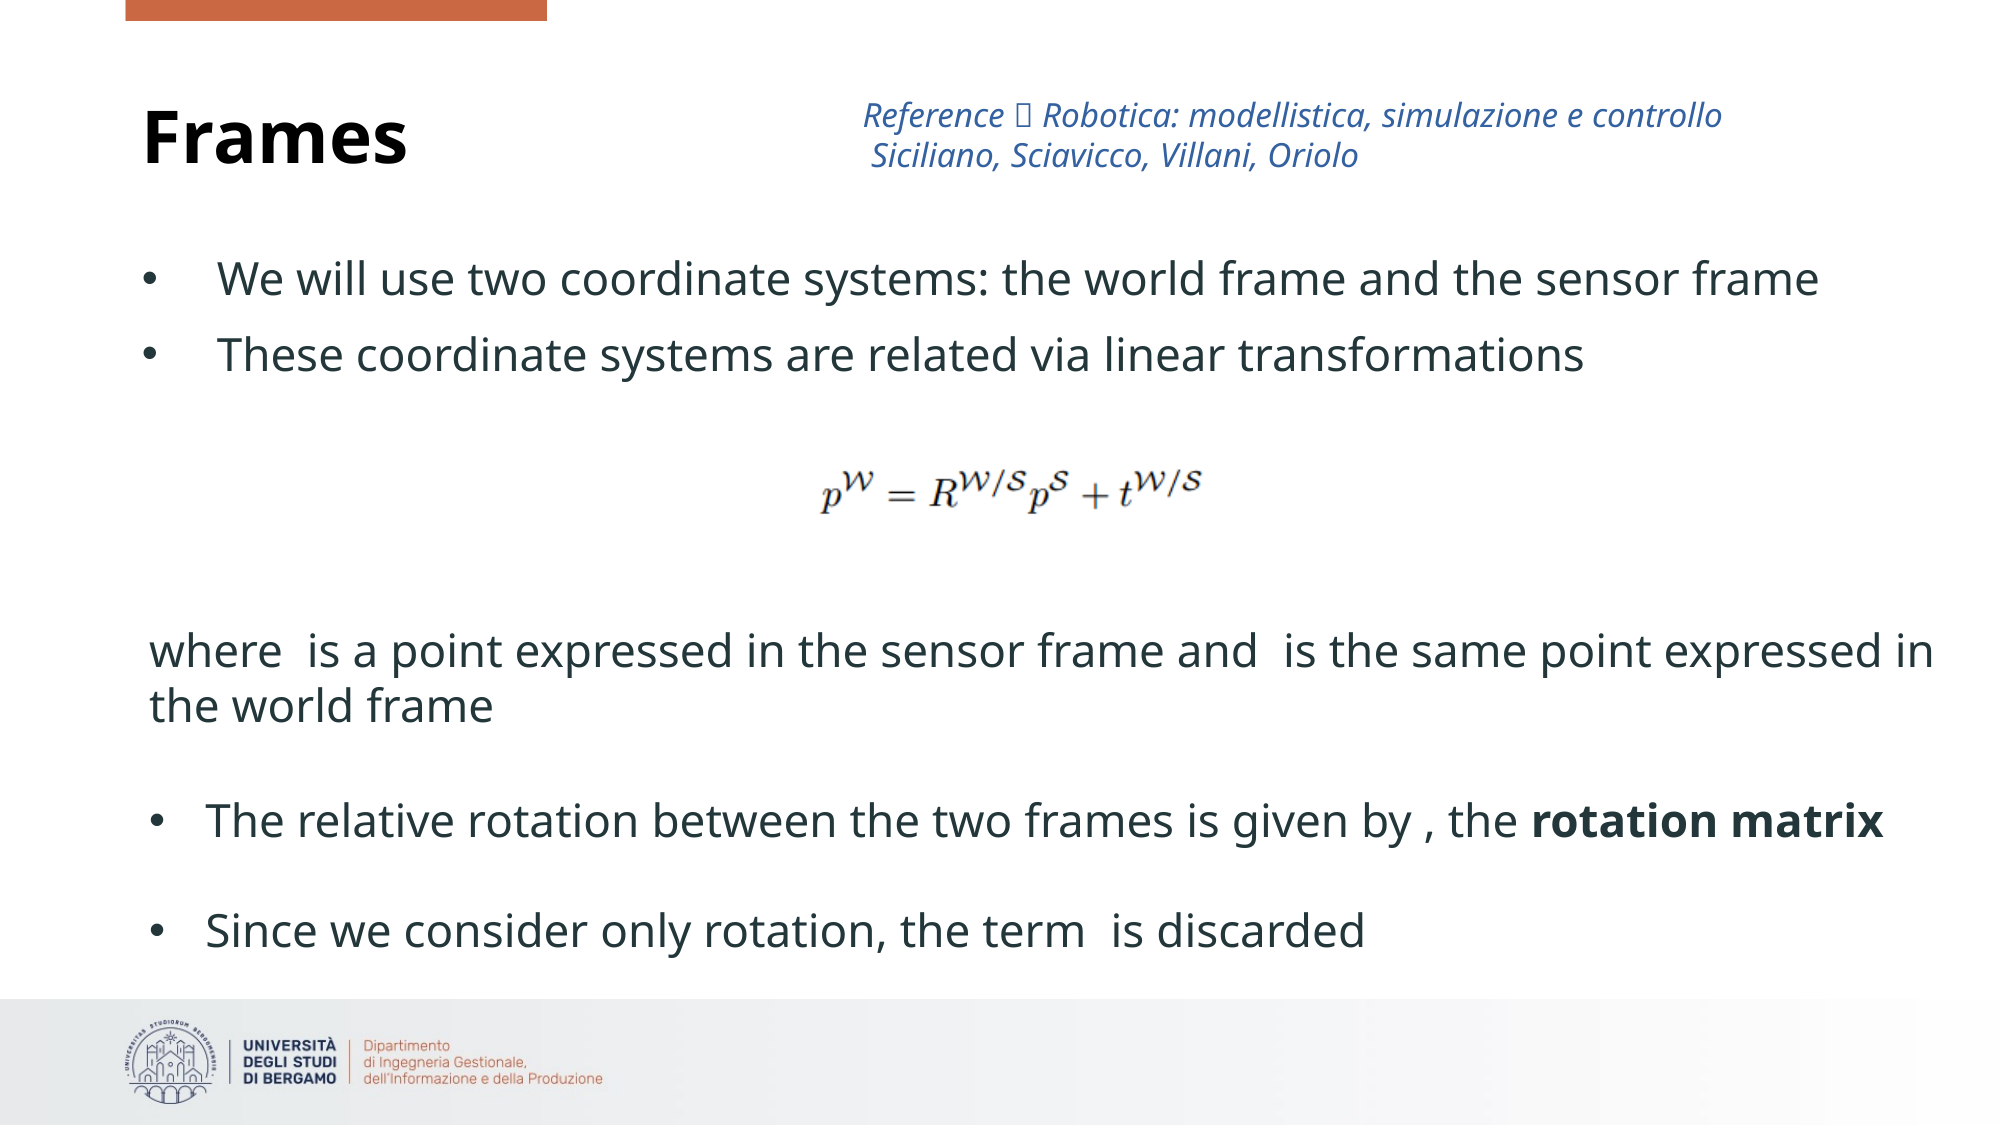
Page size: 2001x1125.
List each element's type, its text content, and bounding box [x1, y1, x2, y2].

text_box Reference  Robotica: modellistica, simulazione e controllo Siciliano, Sciavicco, Villani, Oriolo [712, 86, 1874, 182]
title Frames [127, 93, 1875, 297]
list We will use two coordinate systems: the world frame and the sensor frame These coordinate systems are related via linear transformations [127, 242, 1965, 895]
picture [795, 443, 1207, 533]
